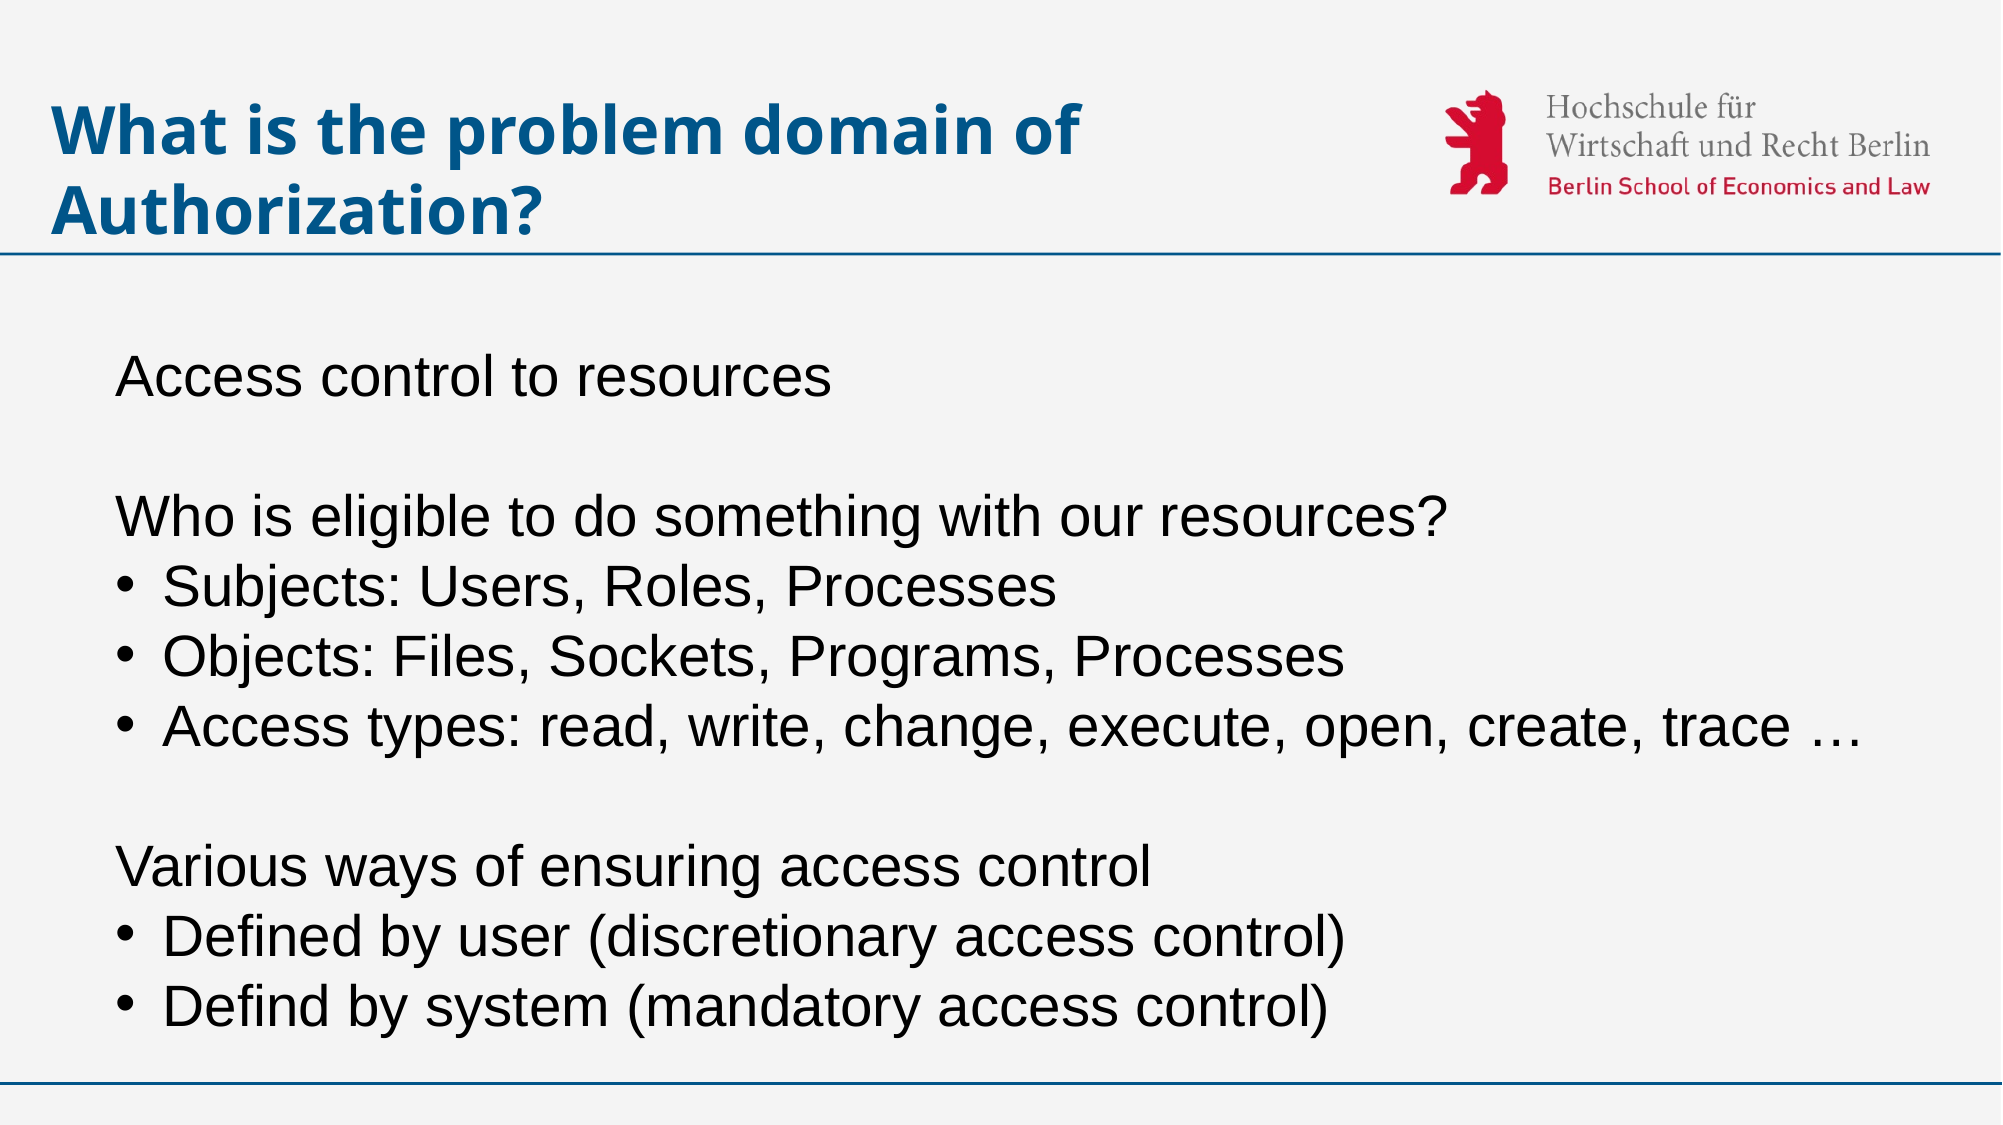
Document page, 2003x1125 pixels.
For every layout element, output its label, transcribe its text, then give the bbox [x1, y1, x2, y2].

text_box Access control to resources Who is eligible to do something with our resources? Subjects: Users, Roles, Processes Objects: Files, Sockets, Programs, Processes Access types: read, write, change, execute, open, create, trace … Various ways of ensuring access control Defined by user (discretionary access control) Defind by system (mandatory access control) [101, 330, 1952, 1046]
picture [1434, 87, 1937, 203]
title What is the problem domain of Authorization? [51, 87, 1408, 250]
